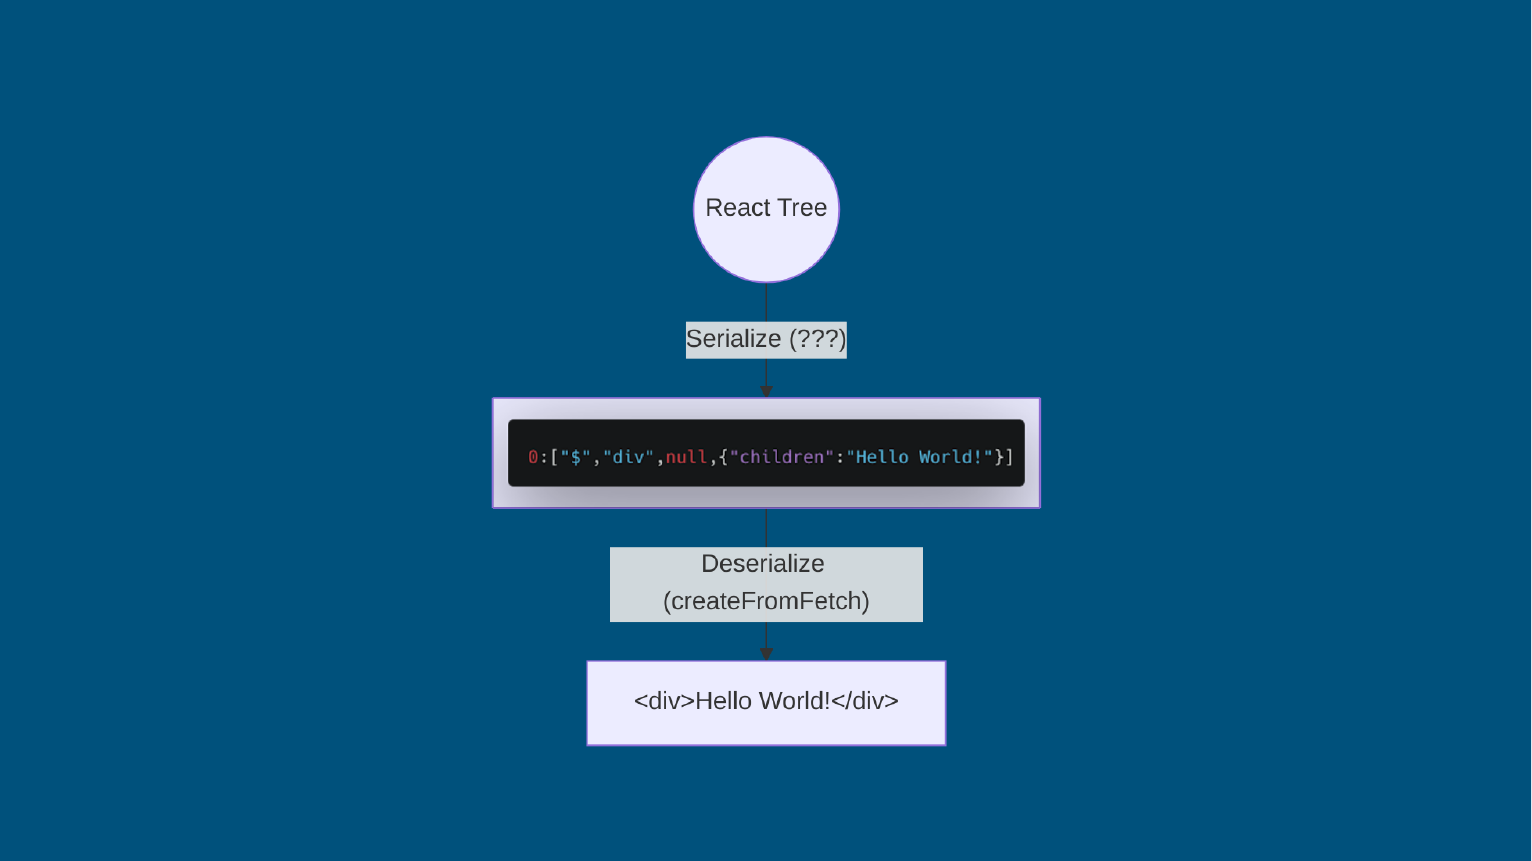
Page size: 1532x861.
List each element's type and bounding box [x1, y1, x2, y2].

picture [587, 649, 946, 746]
picture [492, 387, 1041, 508]
picture [687, 322, 846, 358]
picture [693, 137, 840, 283]
picture [611, 548, 922, 622]
